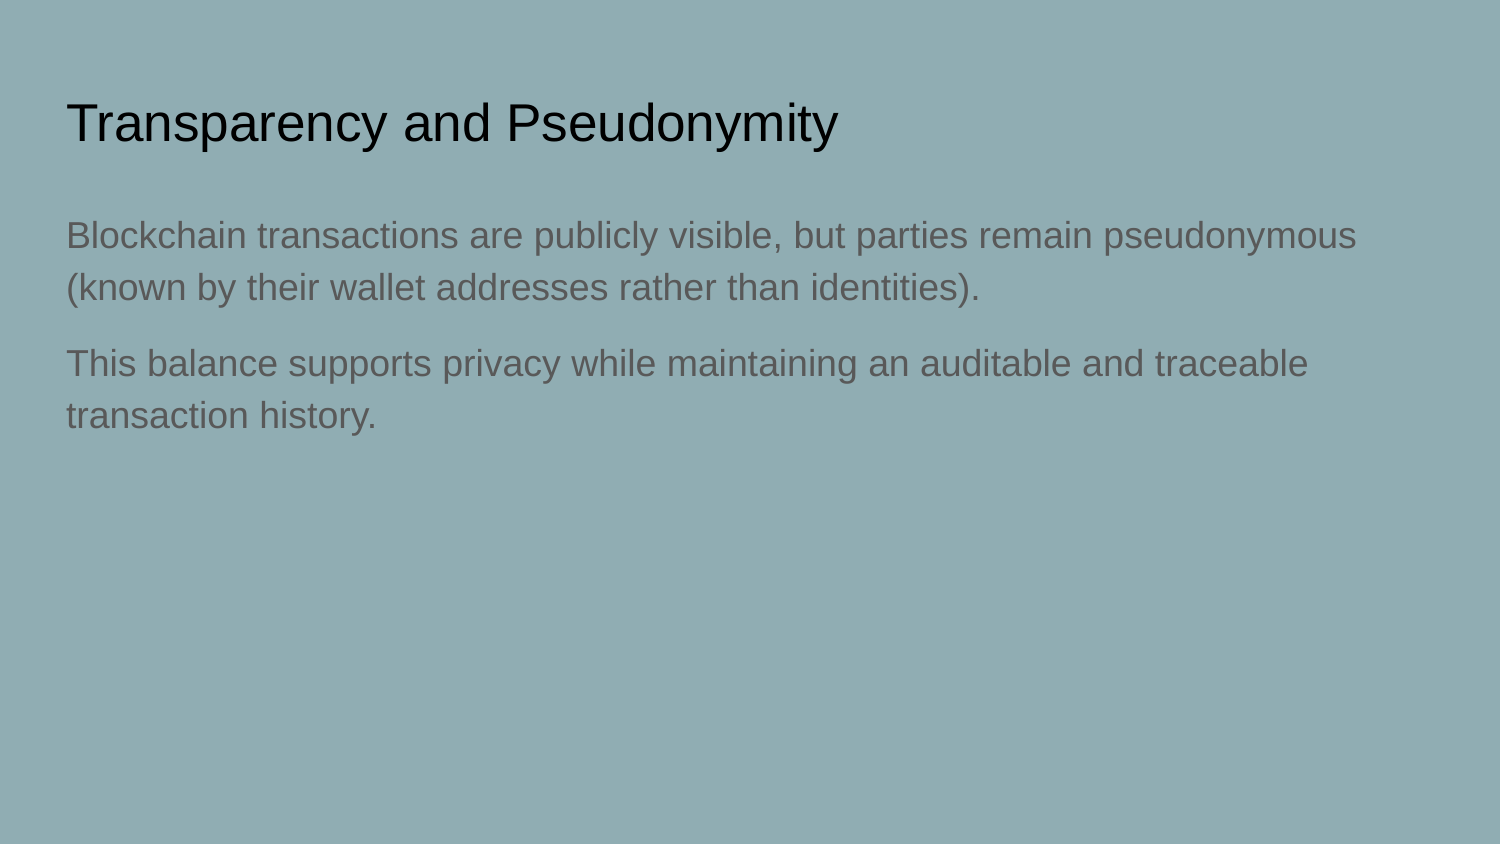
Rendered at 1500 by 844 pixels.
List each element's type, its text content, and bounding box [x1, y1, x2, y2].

title Transparency and Pseudonymity [51, 72, 1449, 167]
list Blockchain transactions are publicly visible, but parties remain pseudonymous (known by their wallet addresses rather than identities). This balance supports privacy while maintaining an auditable and traceable transaction history. [51, 189, 1449, 750]
